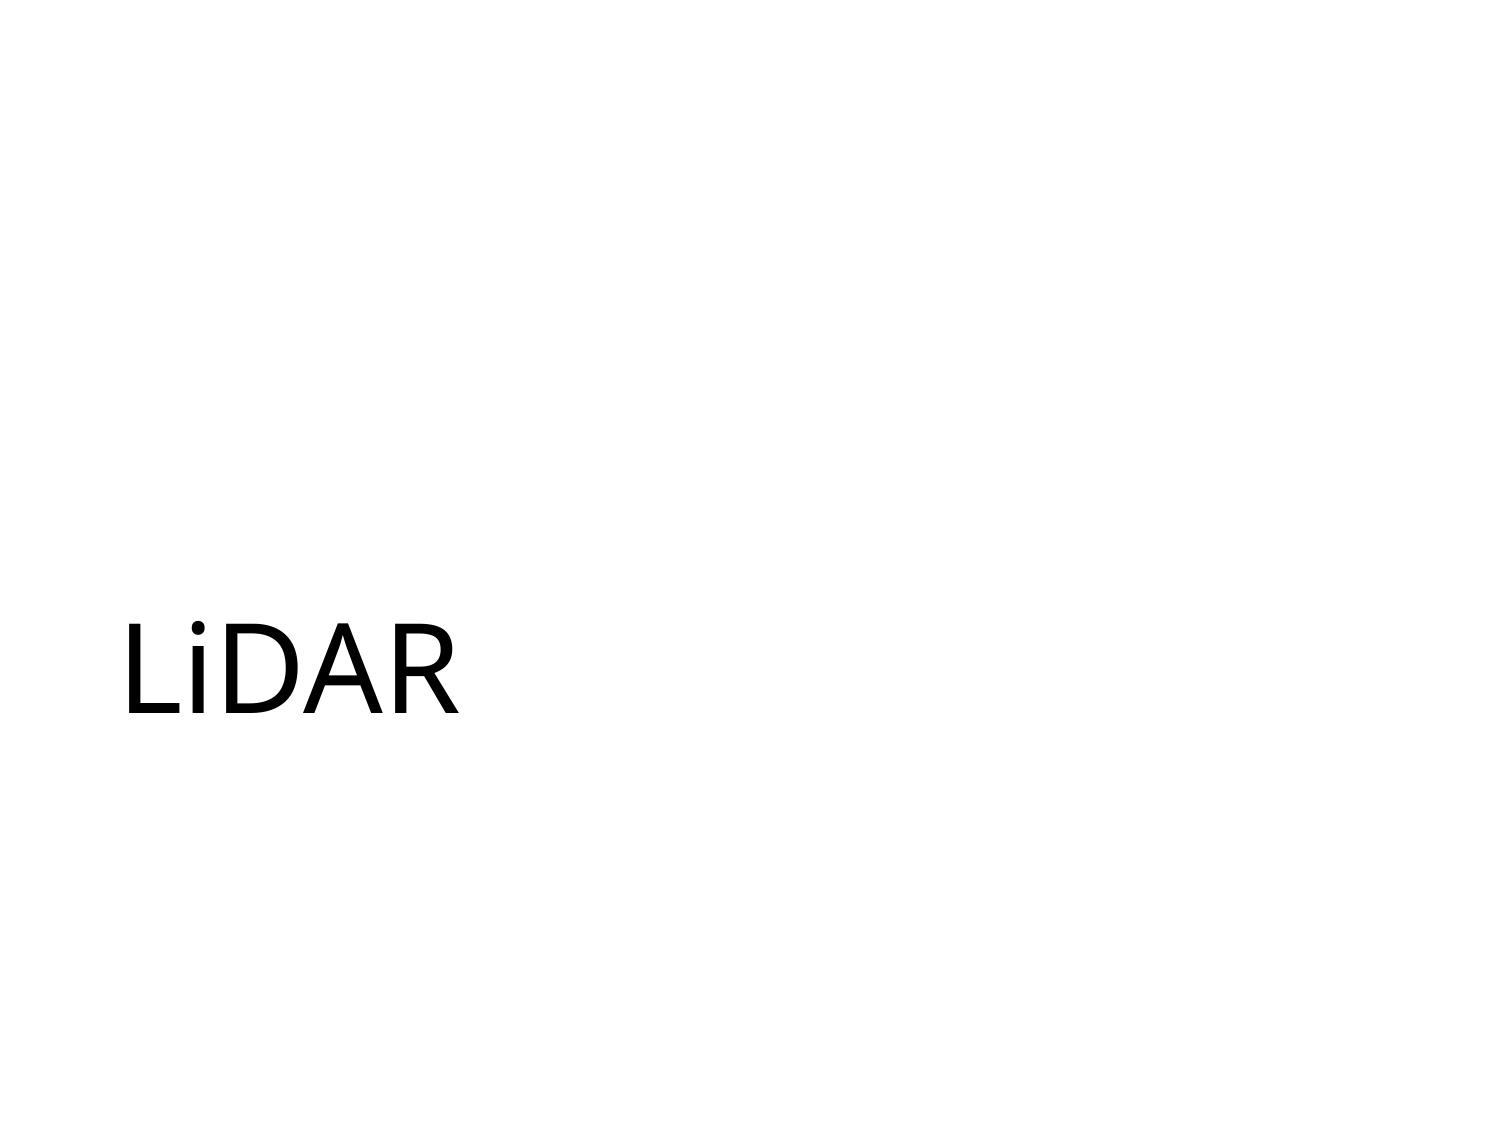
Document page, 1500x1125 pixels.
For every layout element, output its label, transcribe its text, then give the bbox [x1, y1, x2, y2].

title LiDAR [102, 280, 1397, 749]
